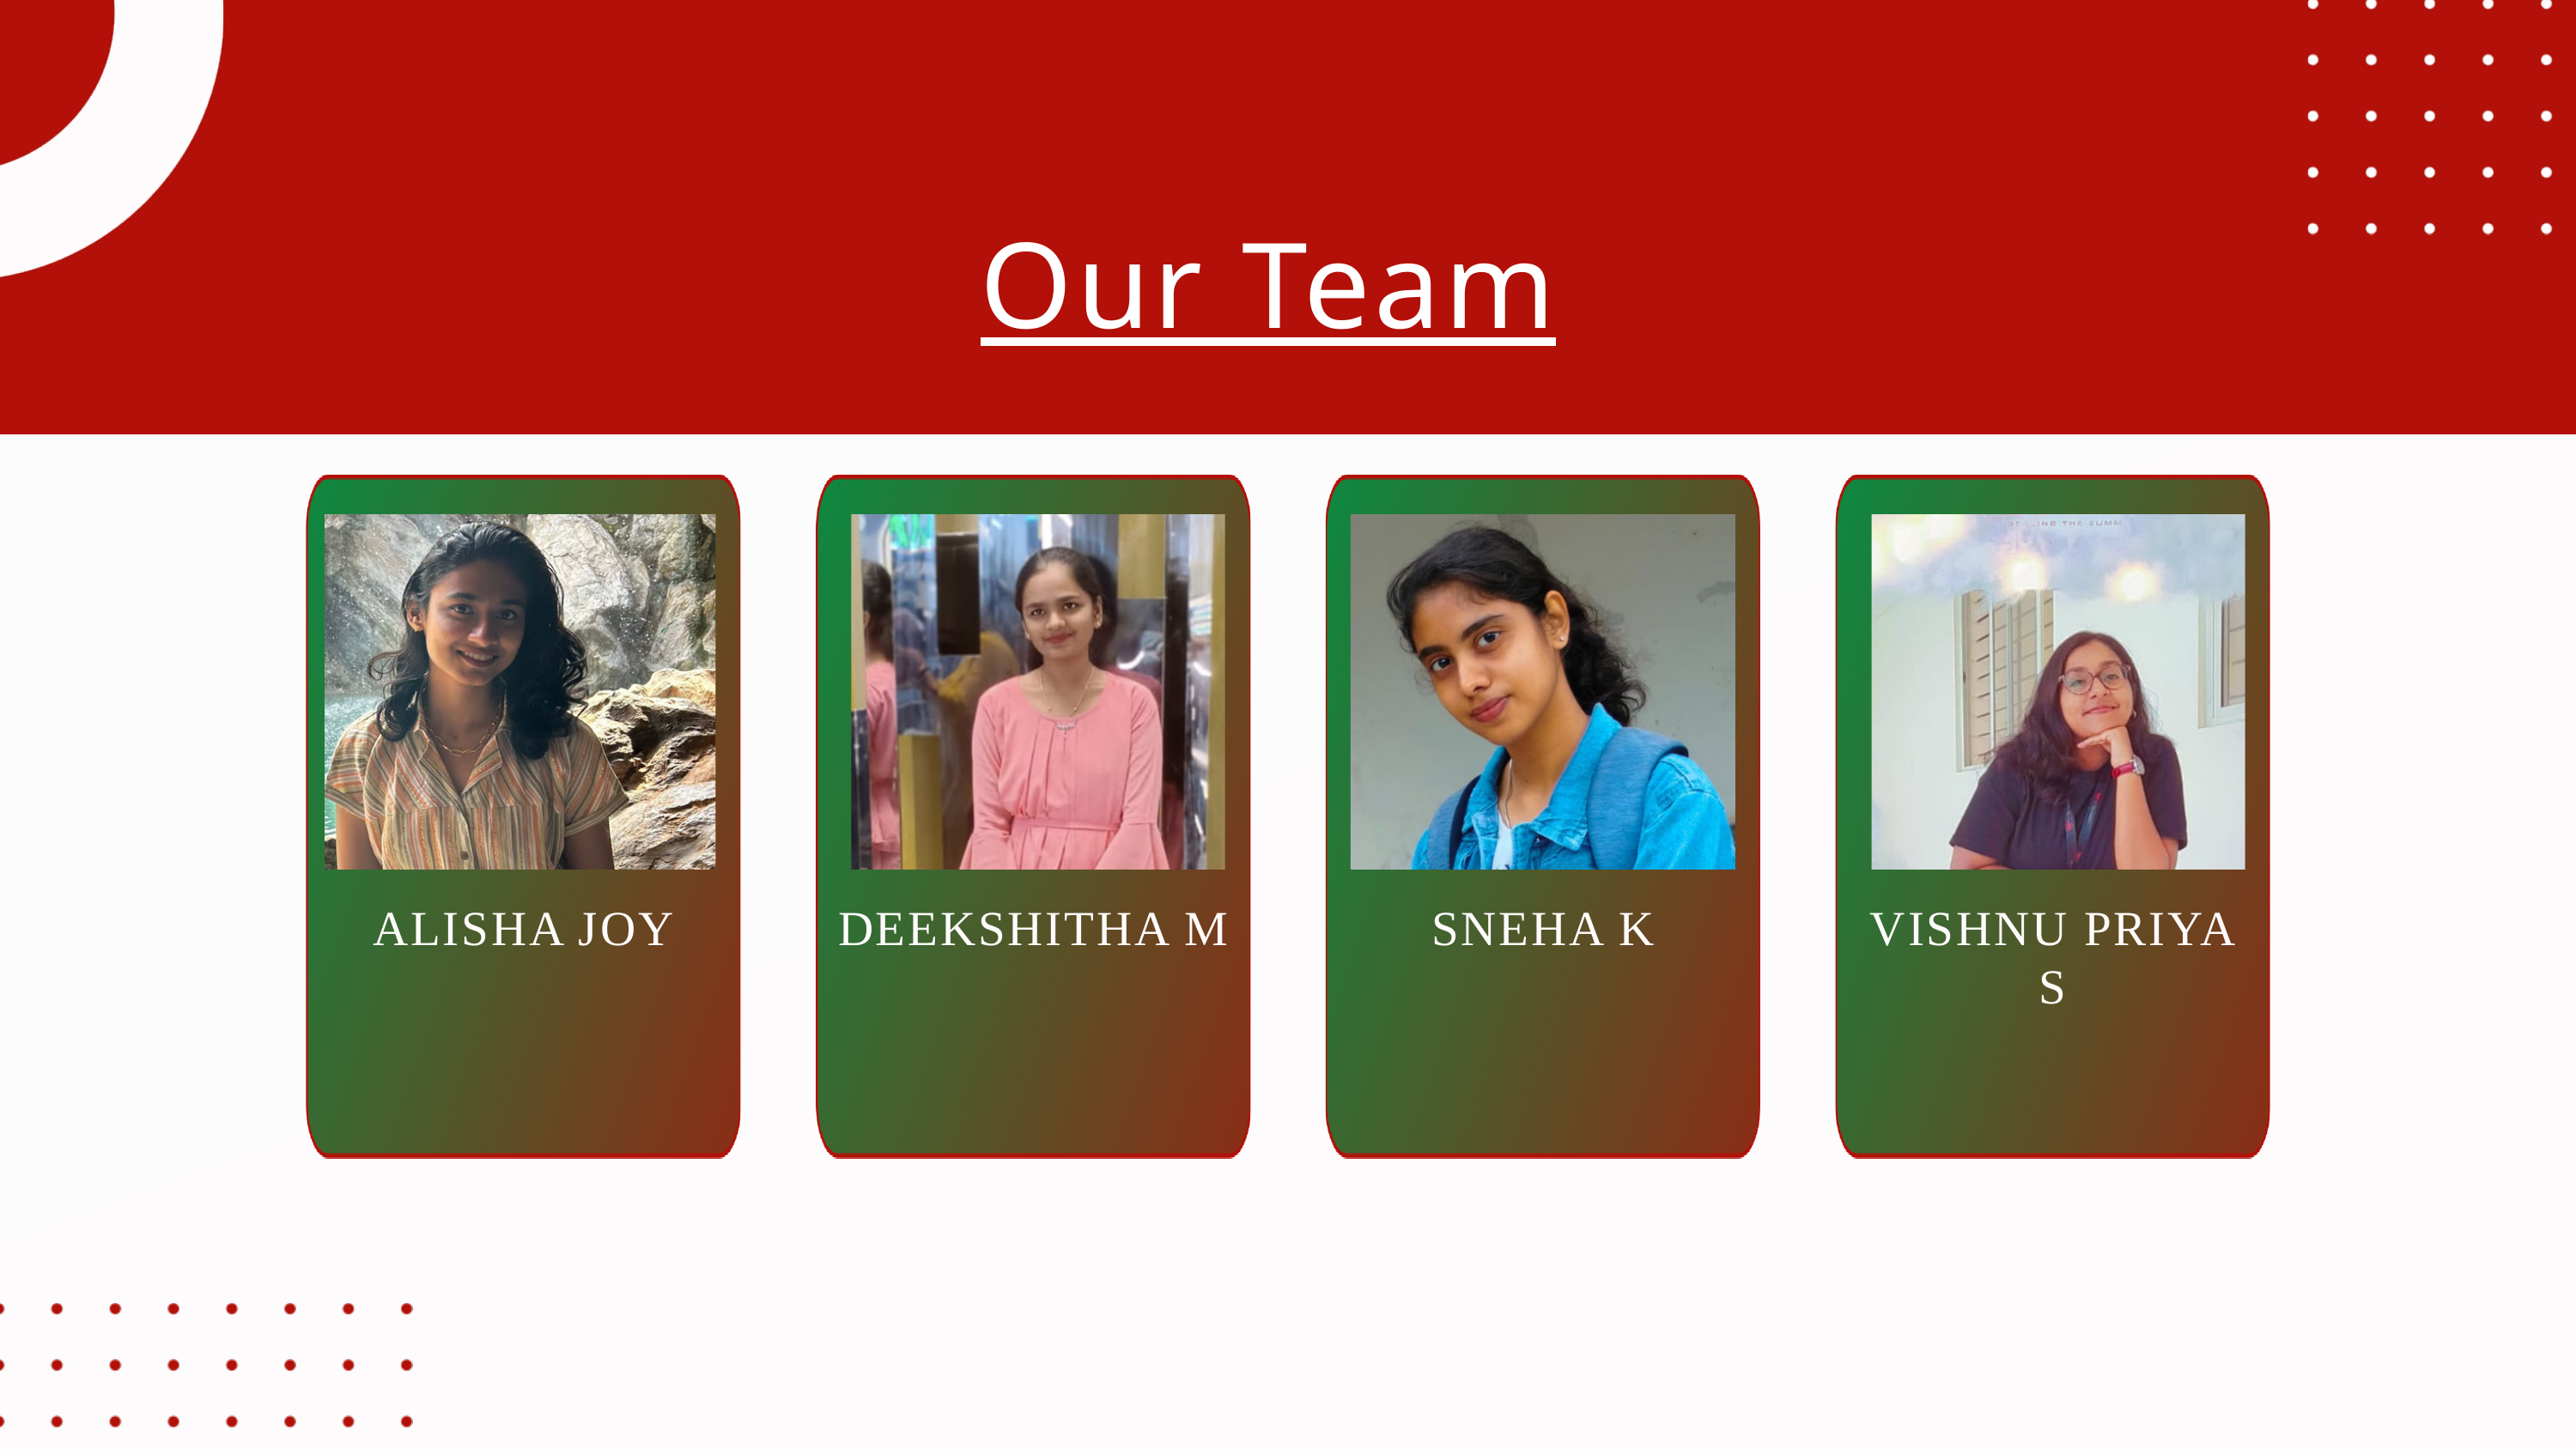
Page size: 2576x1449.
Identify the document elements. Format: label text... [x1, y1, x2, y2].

text_box [325, 513, 716, 870]
text_box DEEKSHITHA M [828, 896, 1238, 955]
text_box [0, 0, 2576, 435]
text_box SNEHA K [1350, 896, 1735, 955]
text_box [0, 445, 2576, 1449]
text_box [0, 1303, 413, 1449]
text_box [1835, 475, 2270, 1159]
text_box [1325, 475, 1761, 1159]
text_box [851, 513, 1225, 870]
text_box VISHNU PRIYA S [1860, 896, 2245, 1015]
text_box [1871, 513, 2245, 870]
text_box [1350, 513, 1735, 870]
text_box [306, 475, 741, 1159]
text_box ALISHA JOY [331, 896, 716, 955]
text_box [816, 475, 1251, 1159]
